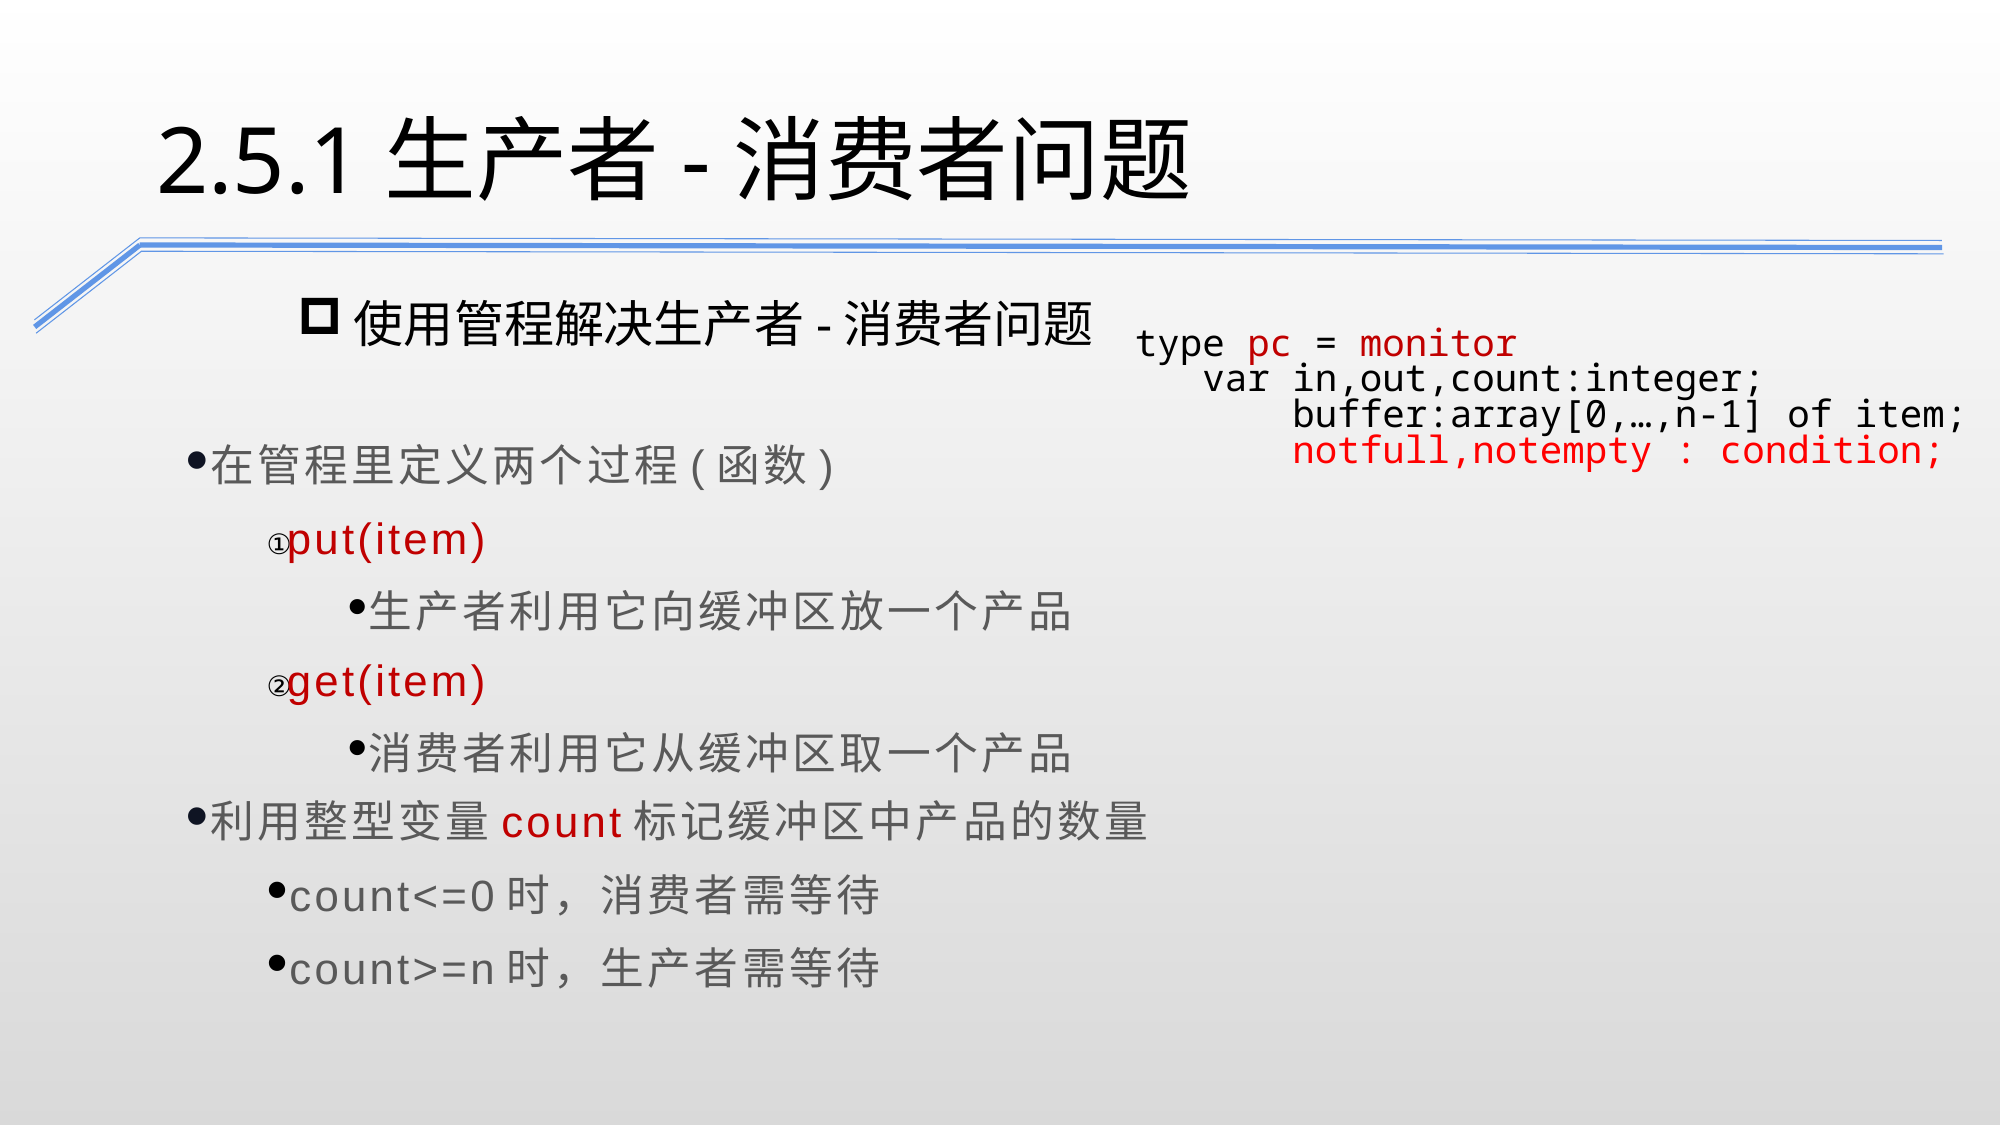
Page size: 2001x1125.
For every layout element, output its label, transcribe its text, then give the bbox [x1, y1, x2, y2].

text_box type pc = monitor var in,out,count:integer; buffer:array[0,…,n-1] of item; notfull,notempty : condition; [1120, 319, 2000, 479]
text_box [34, 244, 1942, 327]
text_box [34, 237, 1942, 244]
text_box 使用管程解决生产者-消费者问题 [282, 334, 1109, 360]
text_box 2.5.1生产者-消费者问题 [141, 94, 1570, 219]
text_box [36, 251, 1944, 334]
list 在管程里定义两个过程(函数) put(item) 生产者利用它向缓冲区放一个产品 get(item) 消费者利用它从缓冲区取一个产品 利用整型变量count标记缓冲区中产品的数量 count<=0时，消费者需等待 count>=n时，生产者需等待 [90, 419, 1175, 1028]
